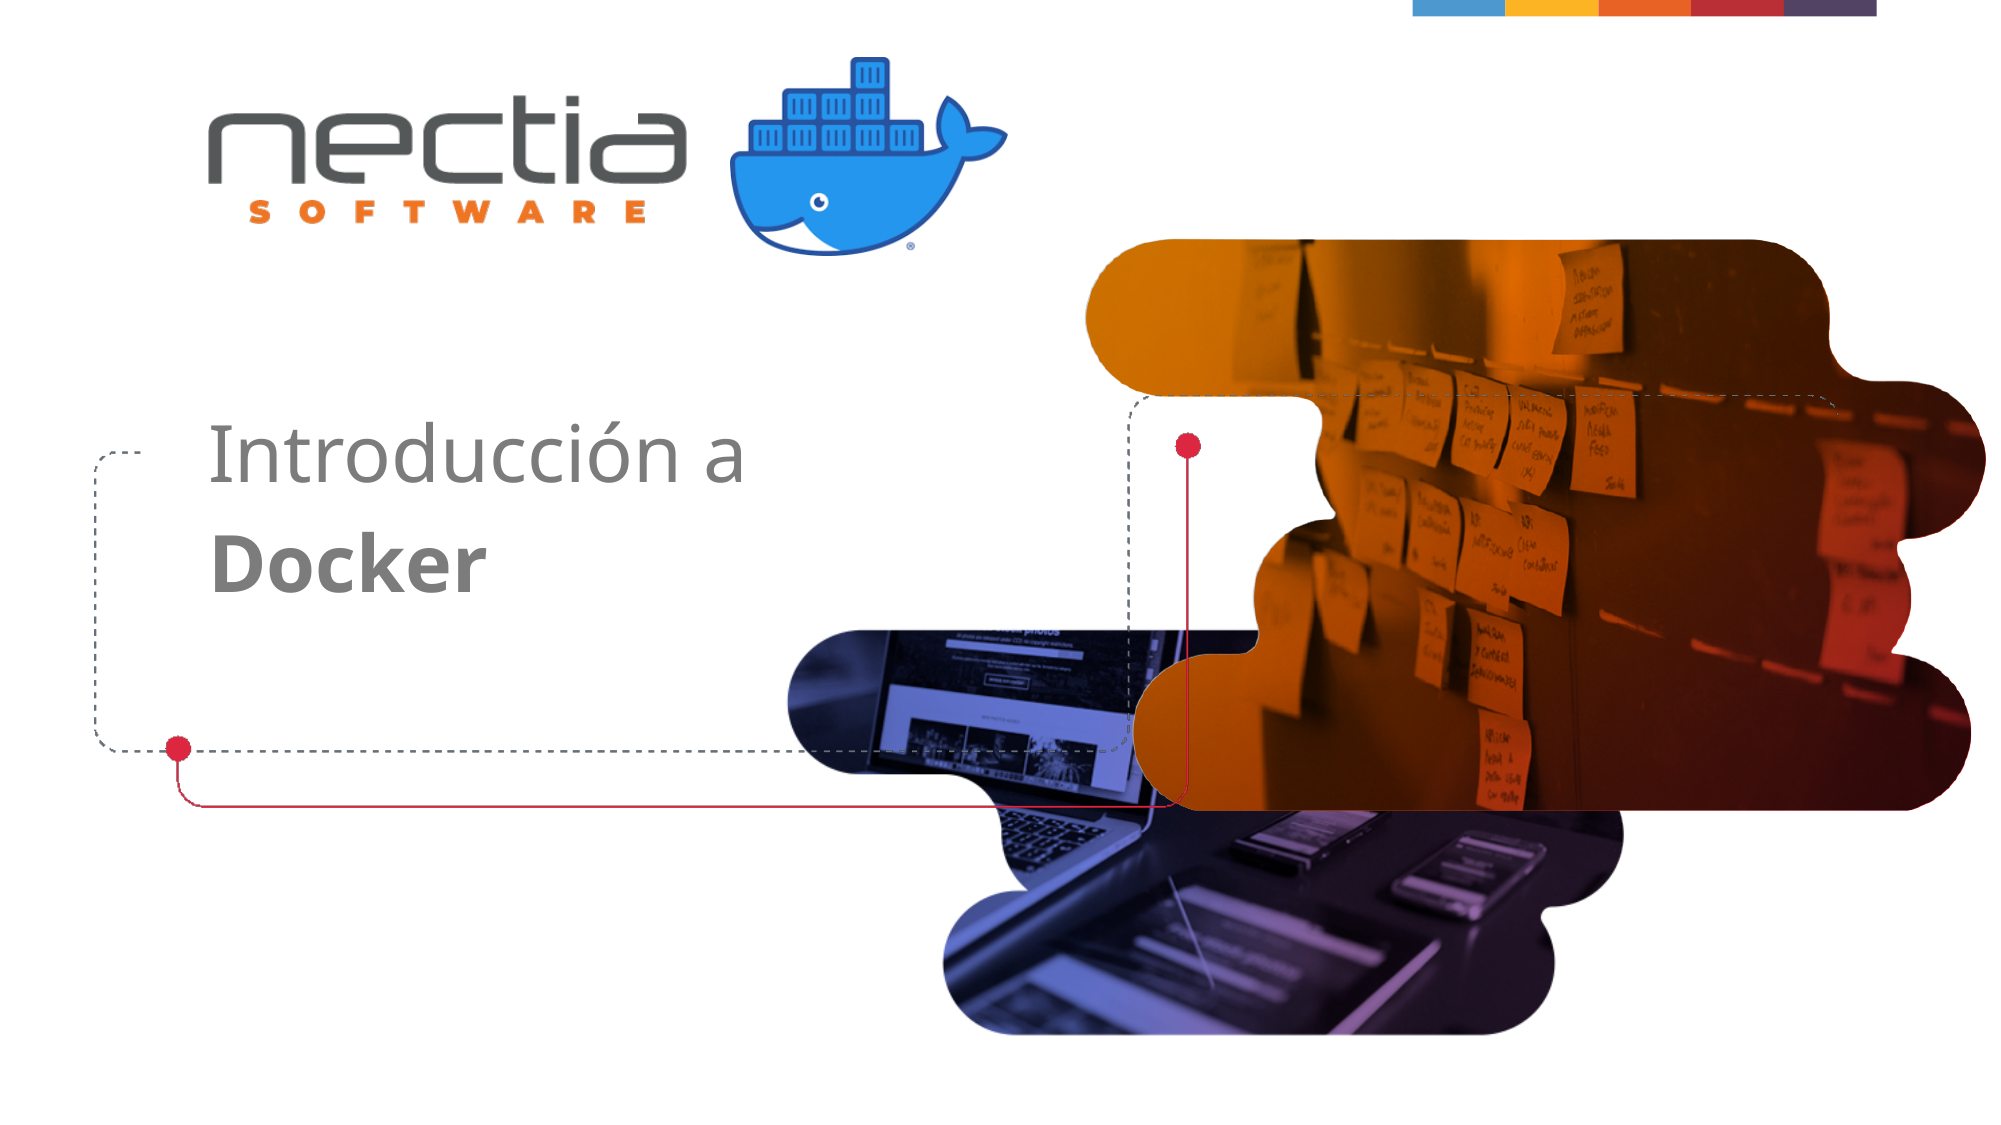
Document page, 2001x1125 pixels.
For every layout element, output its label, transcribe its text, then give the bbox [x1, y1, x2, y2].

title Introducción a [193, 405, 1033, 507]
picture [730, 57, 1008, 257]
picture [207, 93, 689, 226]
picture [94, 220, 2001, 1125]
list Docker [193, 516, 1008, 640]
